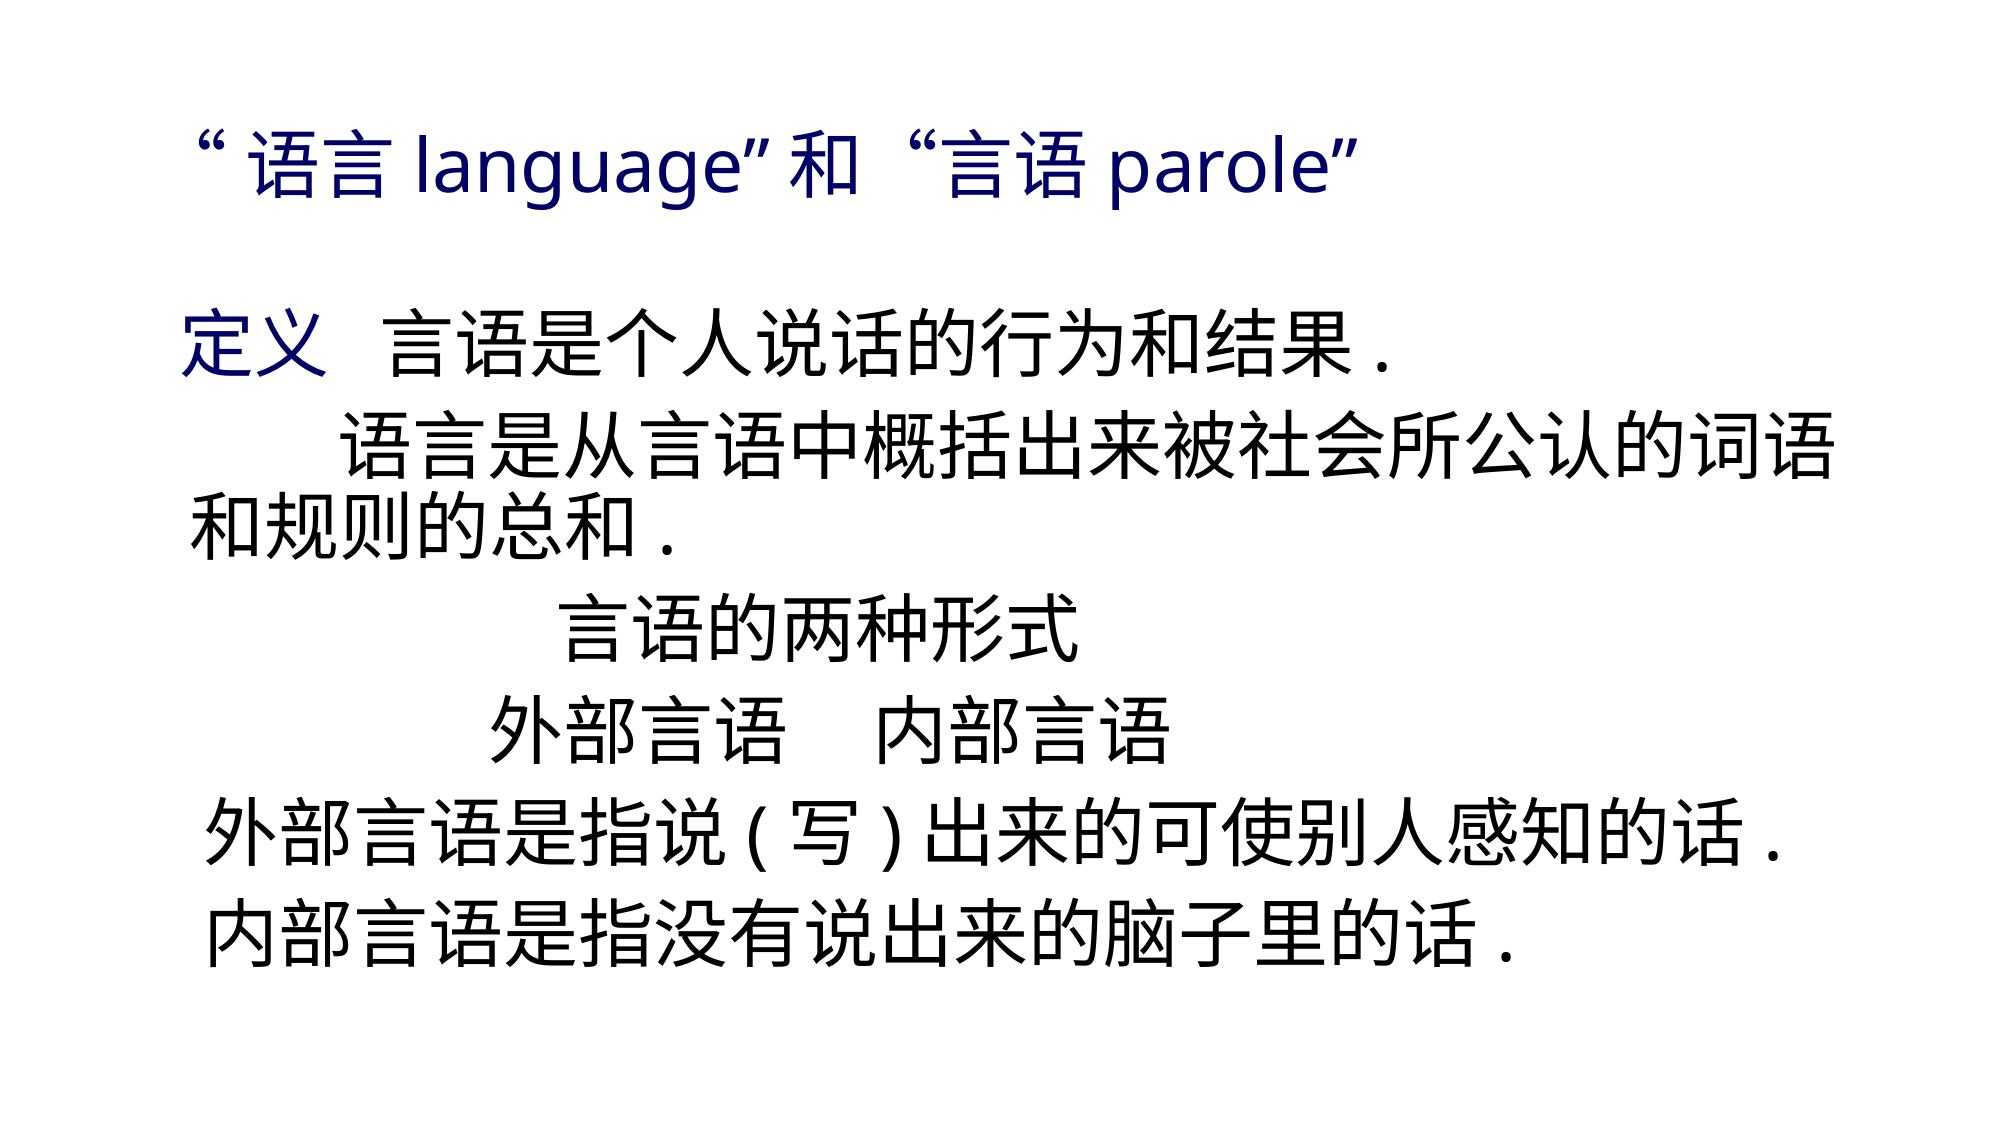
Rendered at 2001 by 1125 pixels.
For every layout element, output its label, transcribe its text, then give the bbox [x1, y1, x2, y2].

list 定义 言语是个人说话的行为和结果. 语言是从言语中概括出来被社会所公认的词语和规则的总和. 言语的两种形式 外部言语 内部言语 外部言语是指说(写)出来的可使别人感知的话. 内部言语是指没有说出来的脑子里的话. [137, 299, 1863, 1014]
title “语言language”和“言语parole” [137, 59, 1863, 278]
